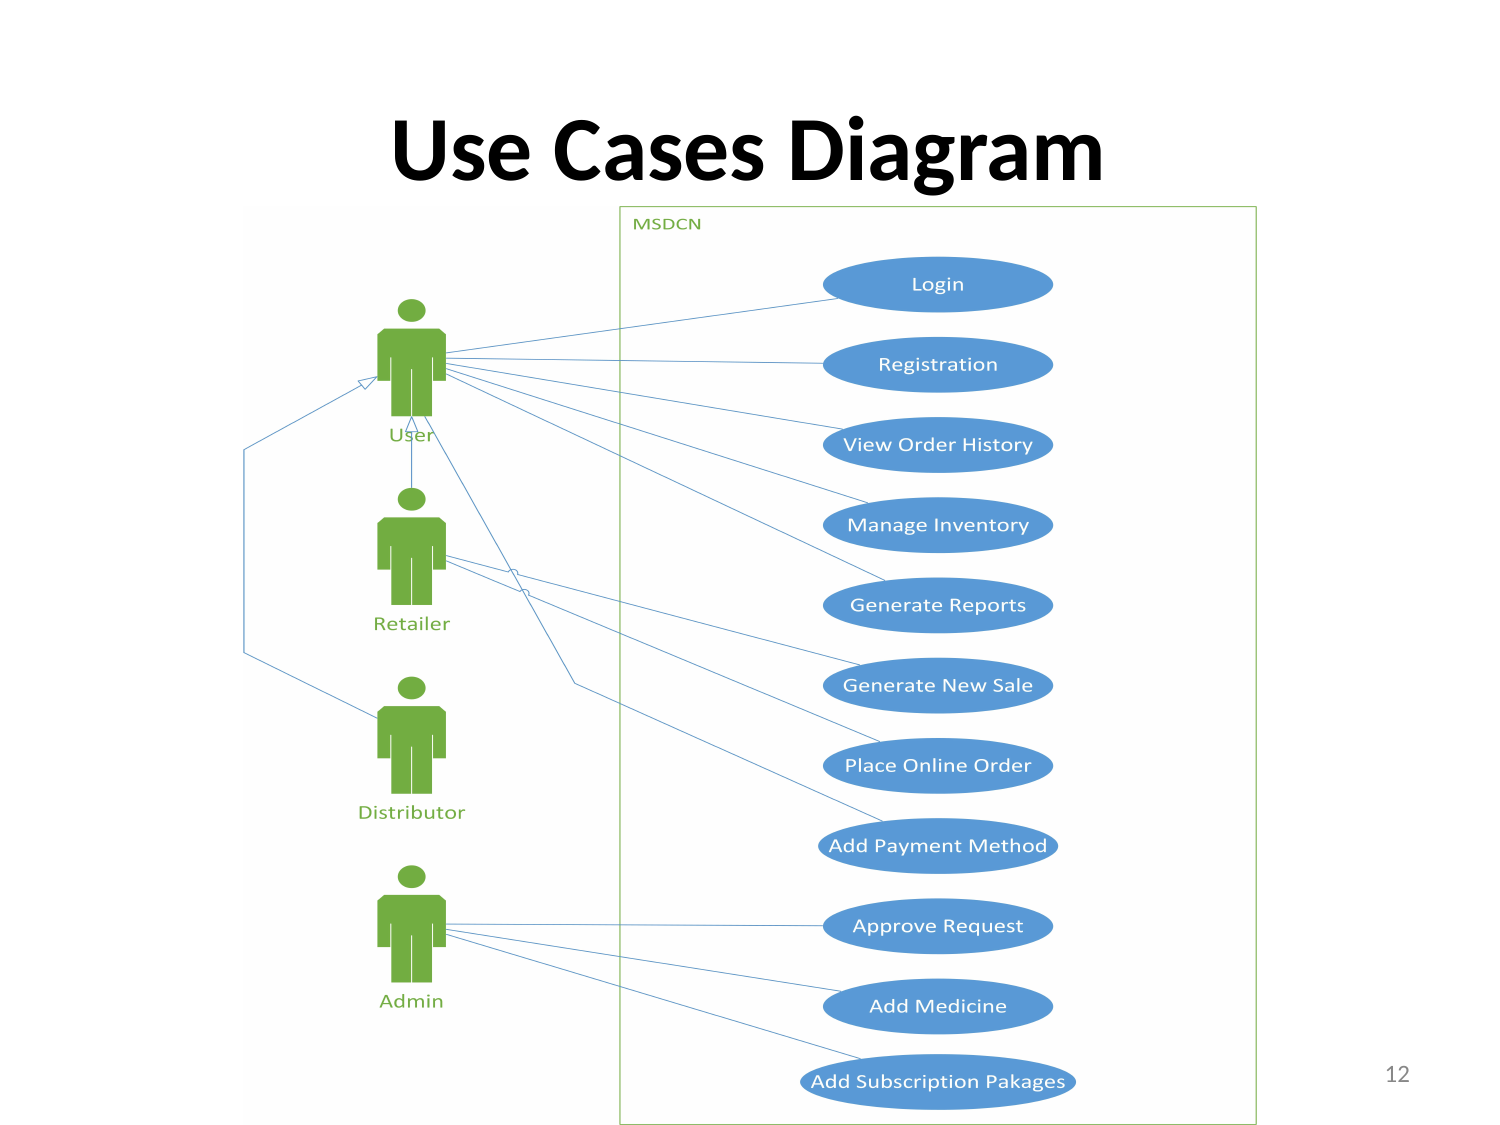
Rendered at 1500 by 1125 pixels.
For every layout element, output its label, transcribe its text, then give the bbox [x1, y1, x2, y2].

picture [243, 206, 1257, 1125]
slide_number 12 [1260, 1042, 1425, 1103]
title Use Cases Diagram [72, 80, 1425, 207]
